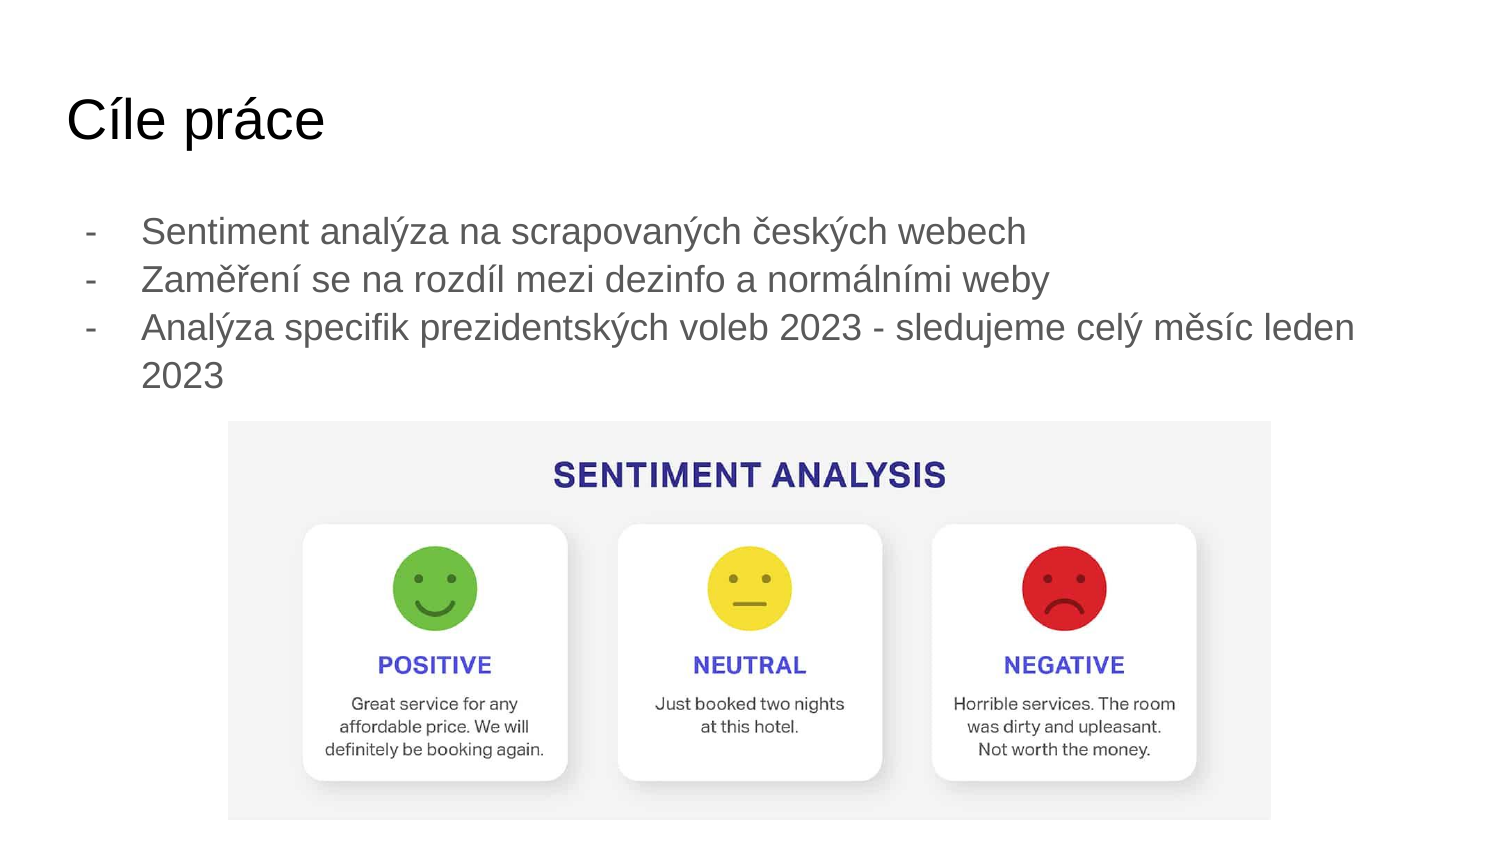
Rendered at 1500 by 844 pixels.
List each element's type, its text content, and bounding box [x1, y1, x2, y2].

list Sentiment analýza na scrapovaných českých webech Zaměření se na rozdíl mezi dezinfo a normálními weby Analýza specifik prezidentských voleb 2023 - sledujeme celý měsíc leden 2023 [51, 189, 1449, 750]
picture [228, 421, 1272, 820]
title Cíle práce [51, 72, 1449, 167]
